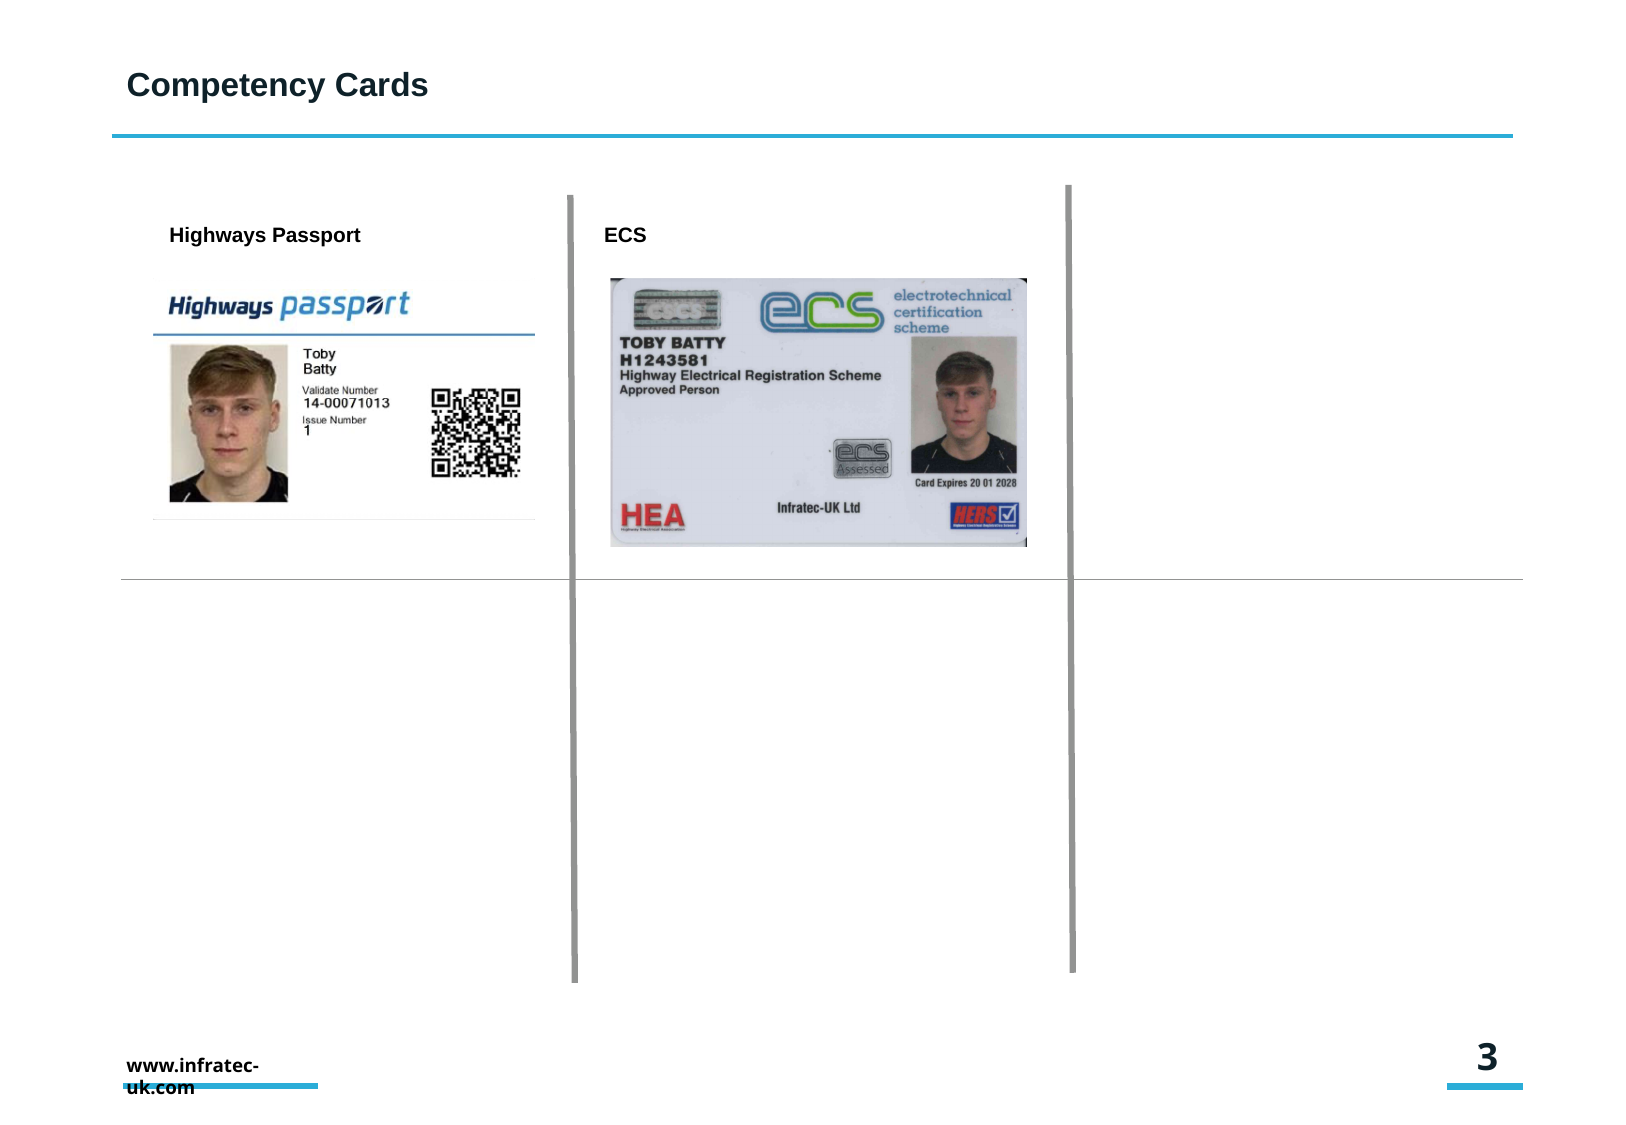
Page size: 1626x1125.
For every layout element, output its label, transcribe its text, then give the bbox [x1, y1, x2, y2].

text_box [1068, 184, 1073, 973]
text_box www.infratec-uk.com [111, 1046, 328, 1106]
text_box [570, 194, 575, 983]
title Competency Cards [111, 59, 1514, 134]
picture [153, 278, 535, 521]
text_box Highways Passport [154, 213, 376, 254]
text_box ECS [589, 213, 662, 254]
slide_number 3 [1147, 1028, 1514, 1089]
picture [611, 204, 1026, 621]
